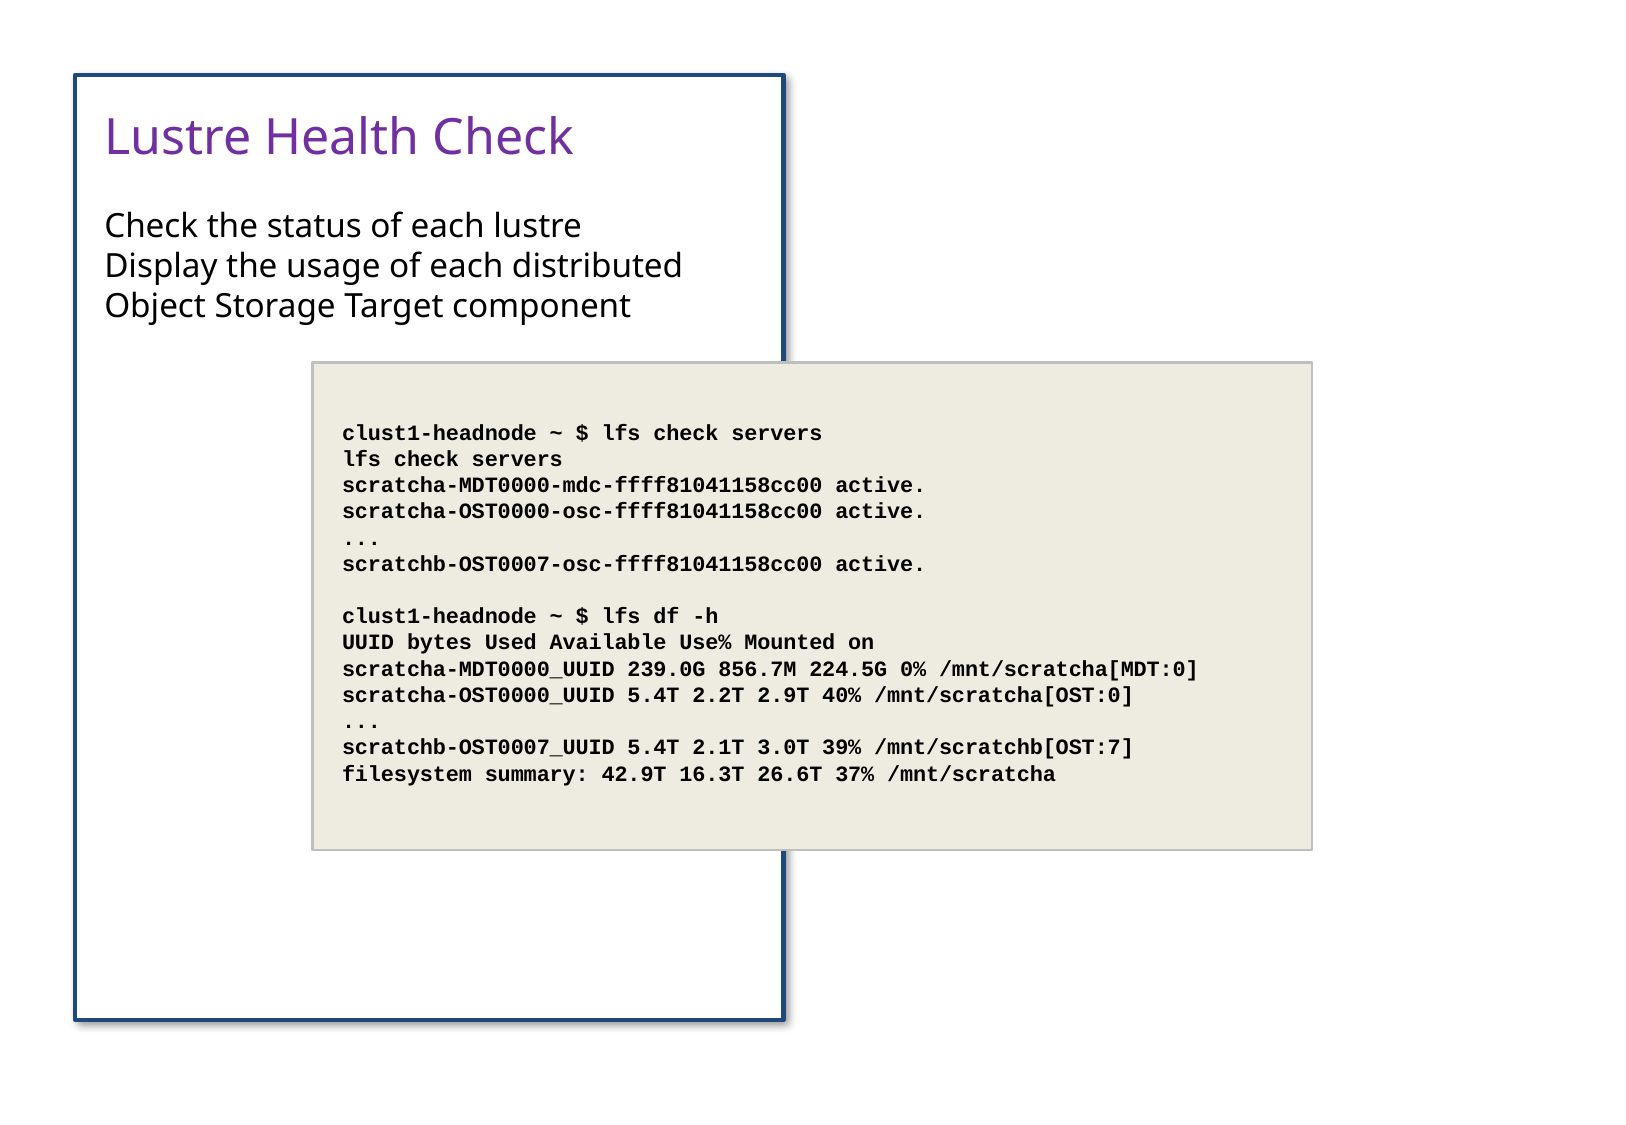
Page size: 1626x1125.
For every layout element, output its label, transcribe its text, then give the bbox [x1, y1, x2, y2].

text_box Lustre Health Check Check the status of each lustre Display the usage of each distributed Object Storage Target component [73, 73, 786, 1022]
text_box clust1-headnode ~ $ lfs check servers lfs check servers scratcha-MDT0000-mdc-ffff81041158cc00 active. scratcha-OST0000-osc-ffff81041158cc00 active. ... scratchb-OST0007-osc-ffff81041158cc00 active. clust1-headnode ~ $ lfs df -h UUID bytes Used Available Use% Mounted on scratcha-MDT0000_UUID 239.0G 856.7M 224.5G 0% /mnt/scratcha[MDT:0] scratcha-OST0000_UUID 5.4T 2.2T 2.9T 40% /mnt/scratcha[OST:0] ... scratchb-OST0007_UUID 5.4T 2.1T 3.0T 39% /mnt/scratchb[OST:7] filesystem summary: 42.9T 16.3T 26.6T 37% /mnt/scratcha [310, 360, 1315, 852]
